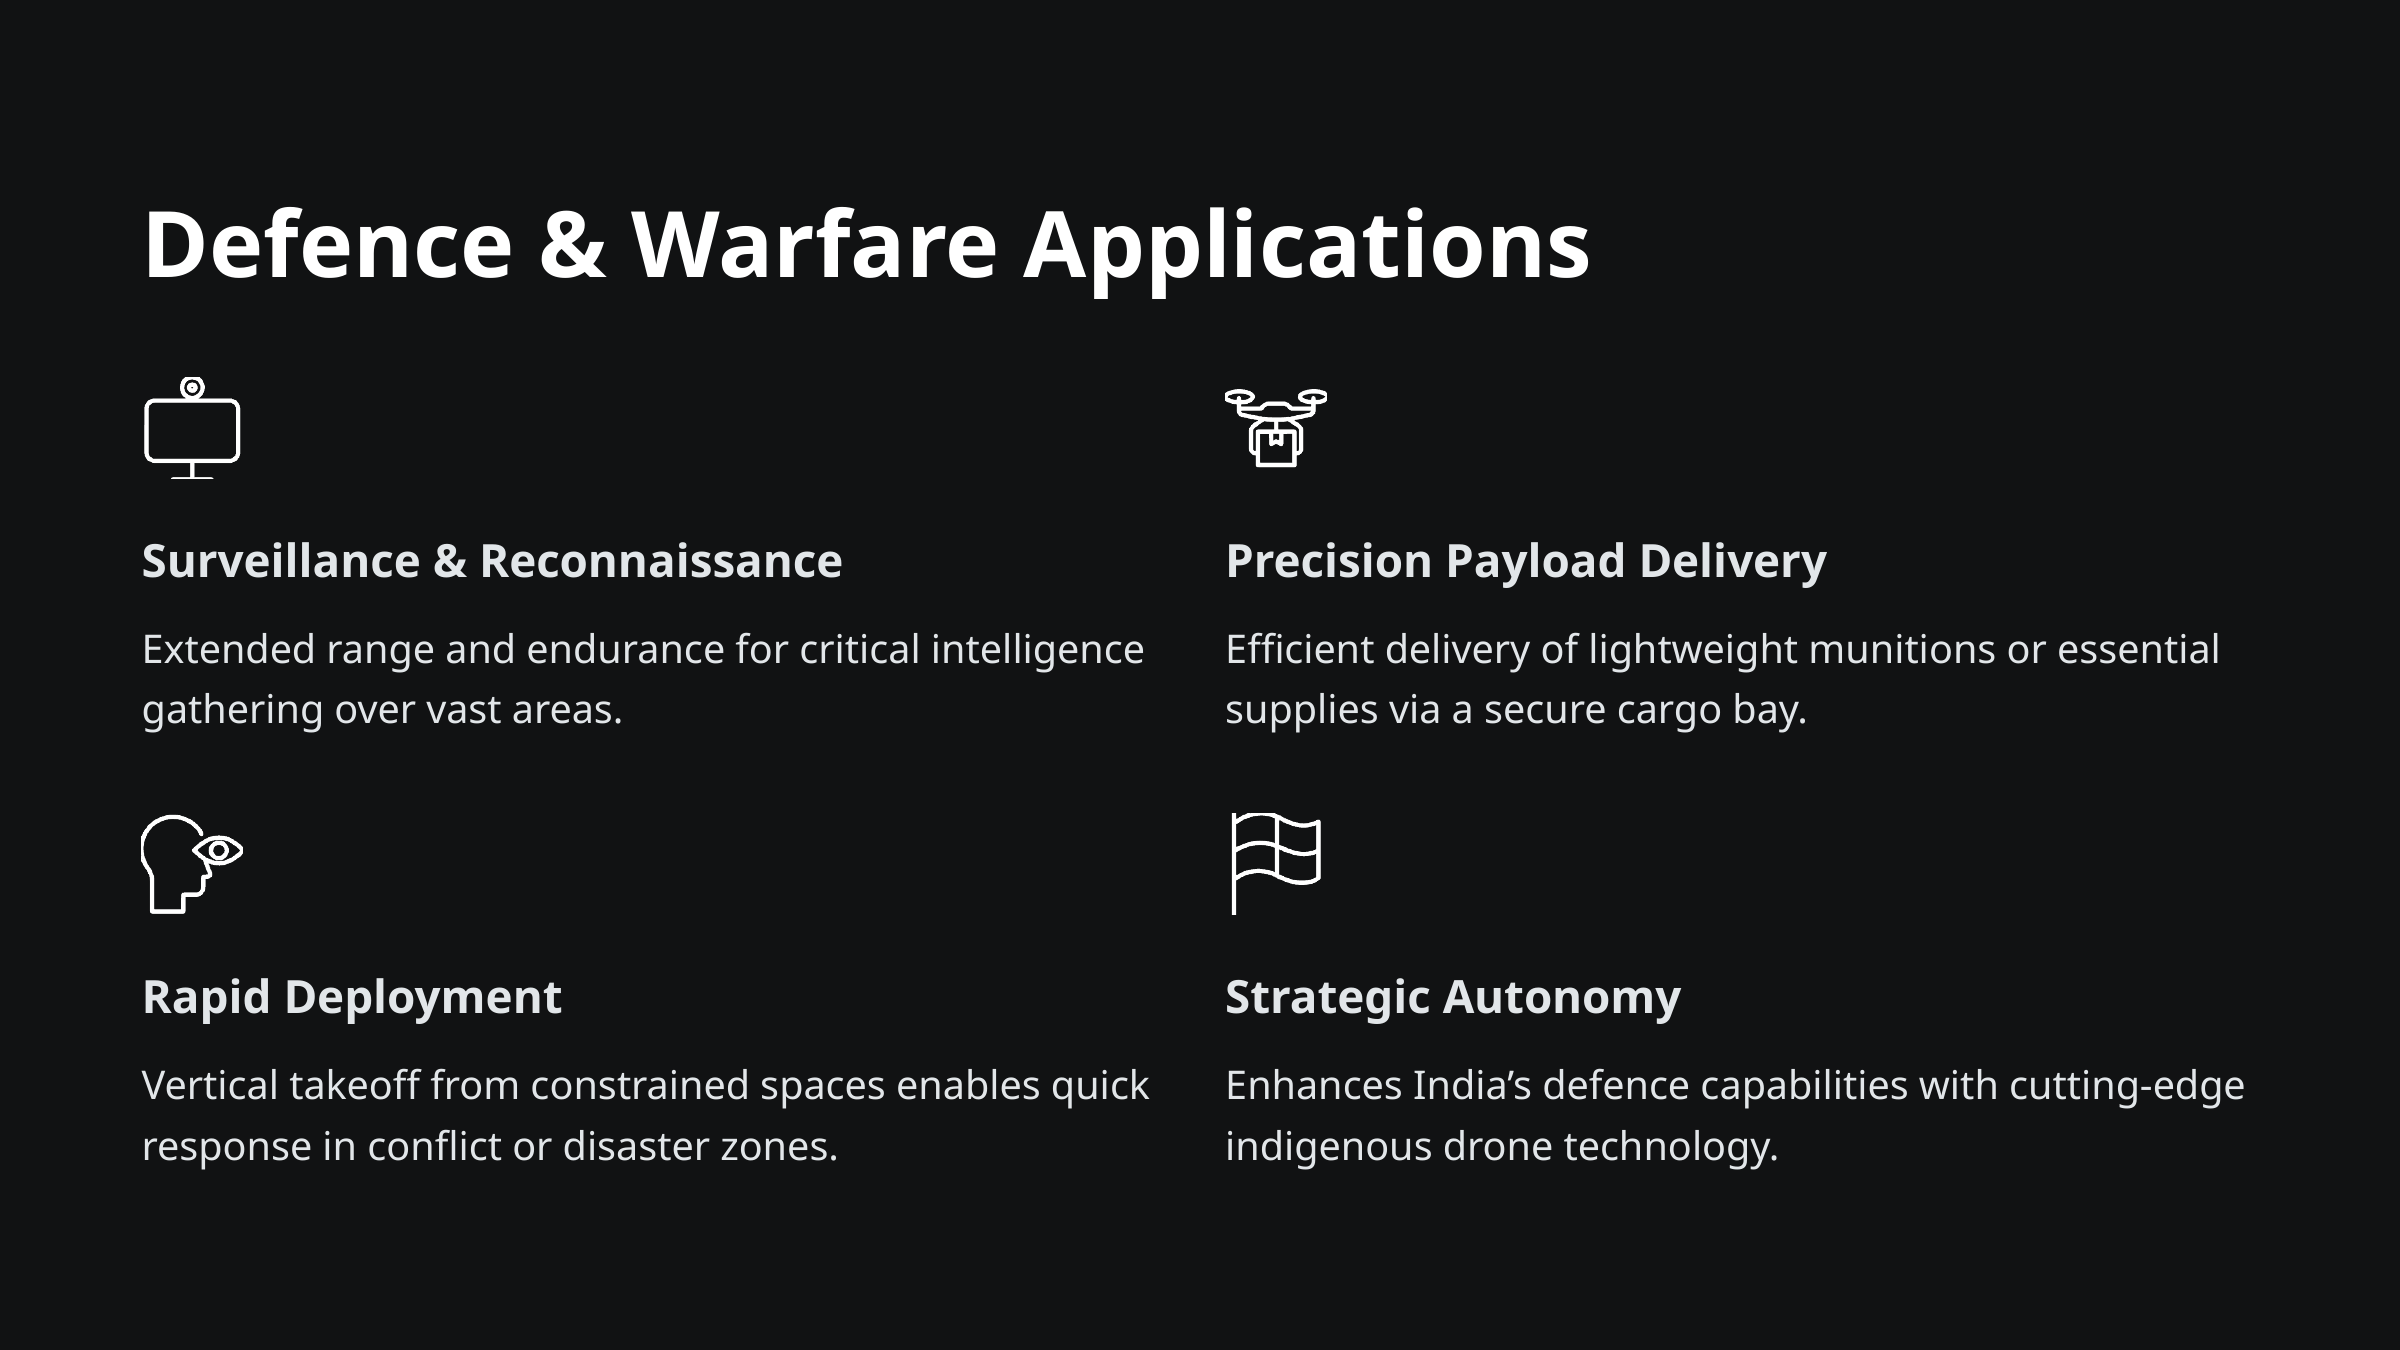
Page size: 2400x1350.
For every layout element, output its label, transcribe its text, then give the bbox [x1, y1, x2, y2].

text_box Surveillance & Reconnaissance [141, 529, 887, 587]
text_box Strategic Autonomy [1225, 965, 1709, 1023]
picture [1225, 813, 1327, 915]
text_box Extended range and endurance for critical intelligence gathering over vast areas. [141, 611, 1175, 733]
text_box Enhances India’s defence capabilities with cutting-edge indigenous drone technology. [1225, 1047, 2259, 1169]
picture [141, 377, 243, 479]
picture [1225, 377, 1327, 479]
picture [141, 813, 243, 915]
text_box Efficient delivery of lightweight munitions or essential supplies via a secure cargo bay. [1225, 611, 2259, 733]
text_box Precision Payload Delivery [1225, 529, 1865, 587]
text_box Vertical takeoff from constrained spaces enables quick response in conflict or disaster zones. [141, 1047, 1175, 1169]
text_box Rapid Deployment [141, 965, 602, 1023]
text_box Defence & Warfare Applications [141, 181, 1681, 297]
